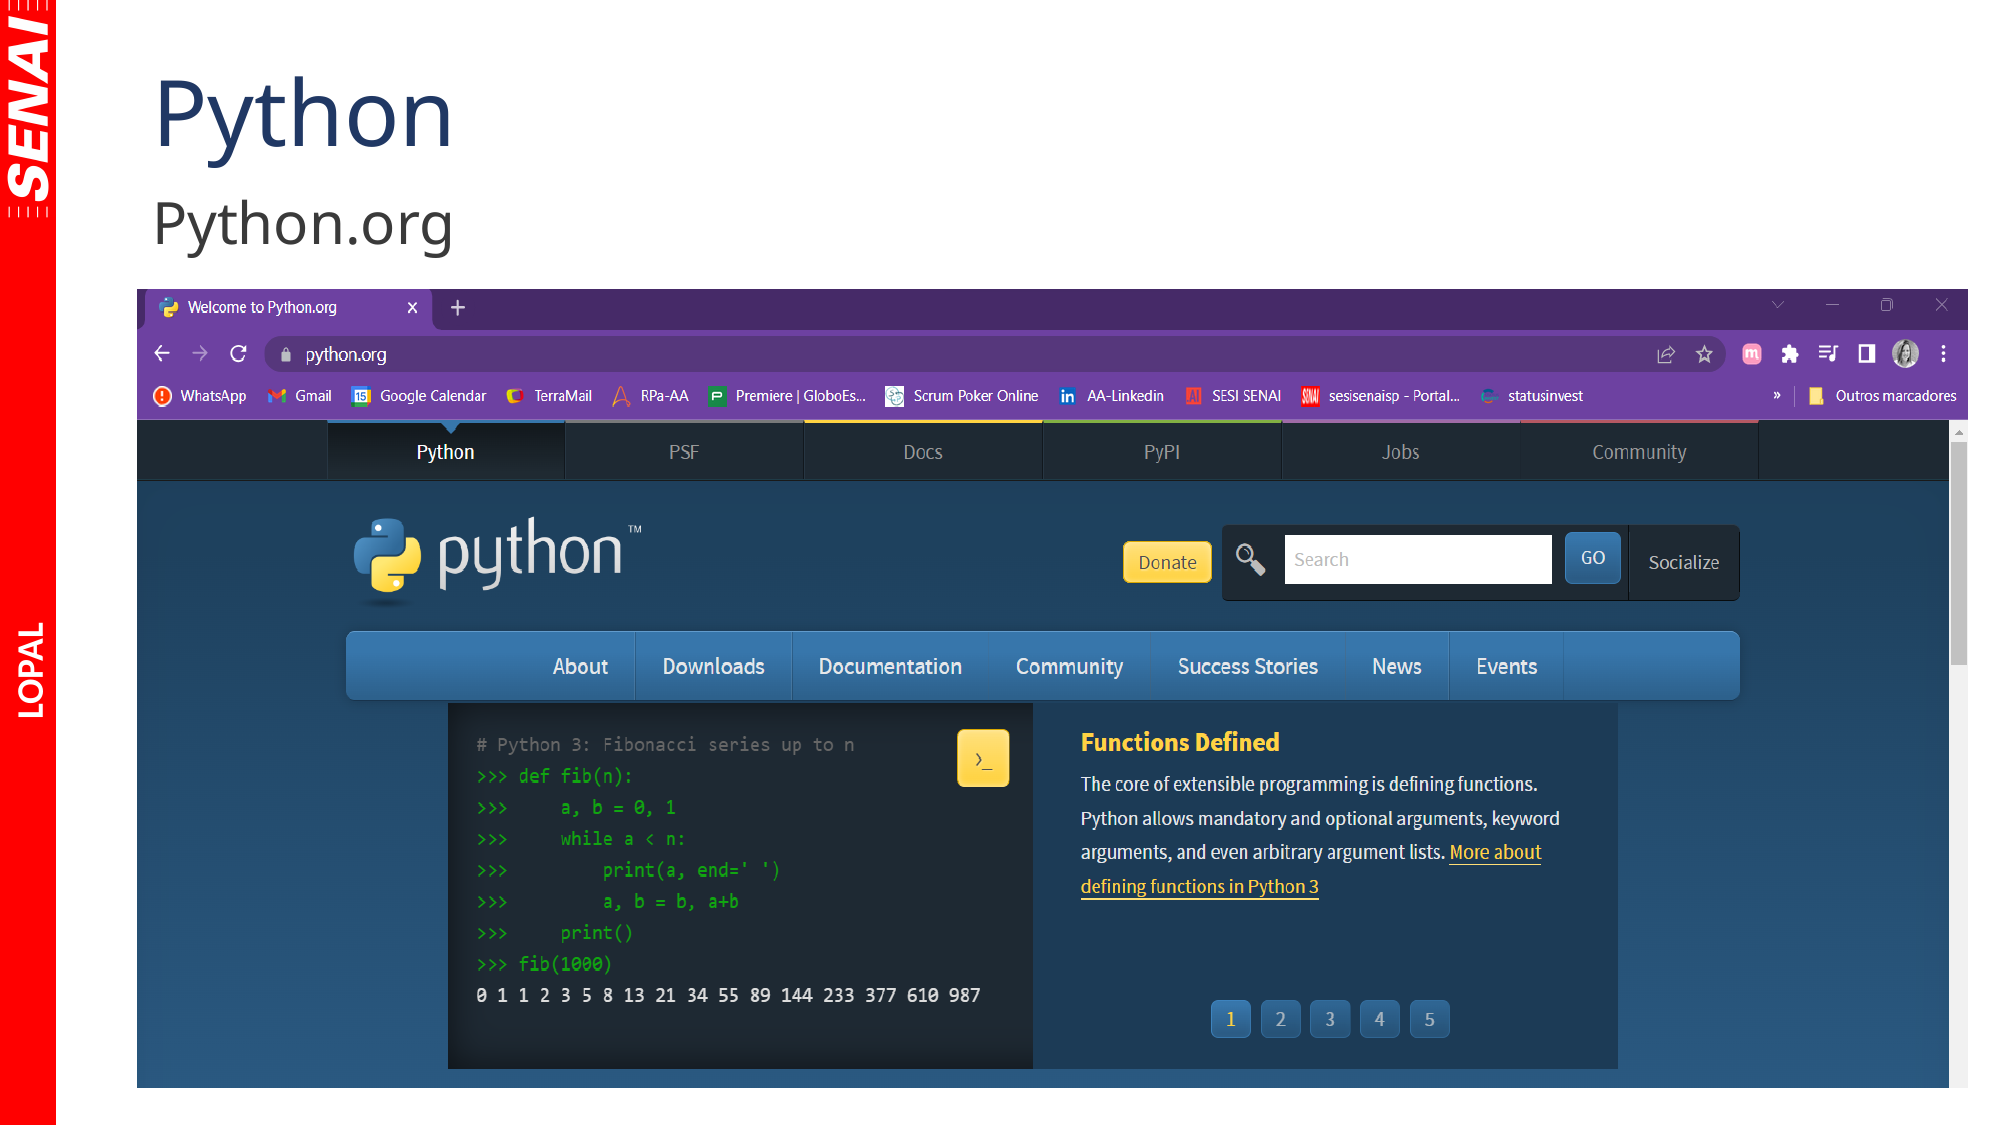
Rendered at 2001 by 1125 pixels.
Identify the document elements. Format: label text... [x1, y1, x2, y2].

title Python [137, 59, 1863, 187]
text_box Python.org [137, 187, 1863, 278]
picture [137, 289, 1968, 1088]
picture [0, 0, 56, 217]
